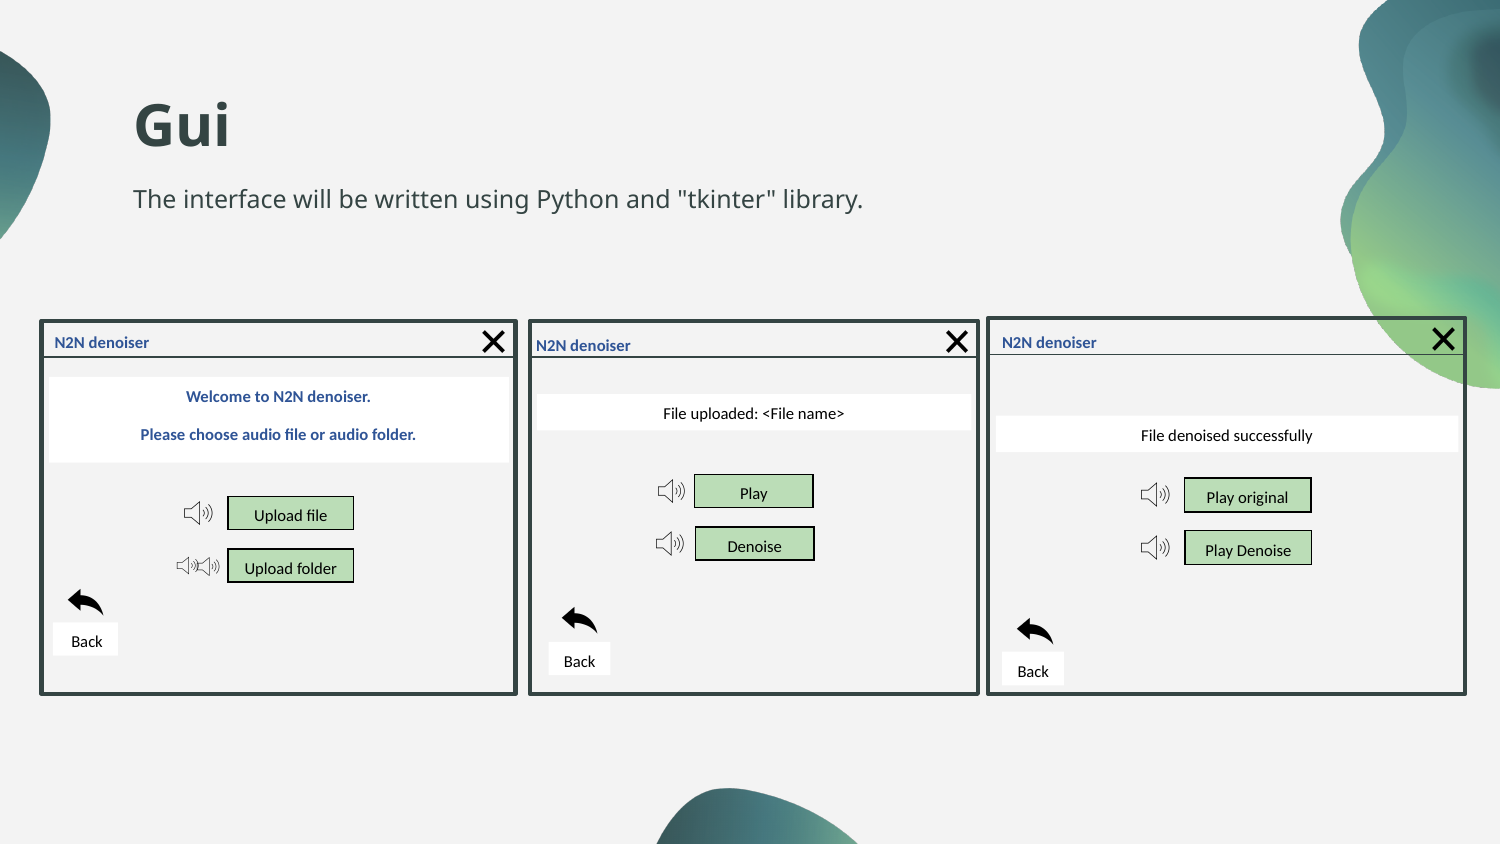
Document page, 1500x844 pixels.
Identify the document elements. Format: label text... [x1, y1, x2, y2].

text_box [972, 317, 1466, 695]
text_box The interface will be written using Python and "tkinter" library. [118, 161, 1090, 229]
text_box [26, 320, 514, 695]
picture [635, 782, 901, 844]
title Gui [118, 72, 1382, 177]
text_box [515, 320, 978, 695]
picture [1254, 0, 1500, 435]
picture [0, 29, 51, 294]
